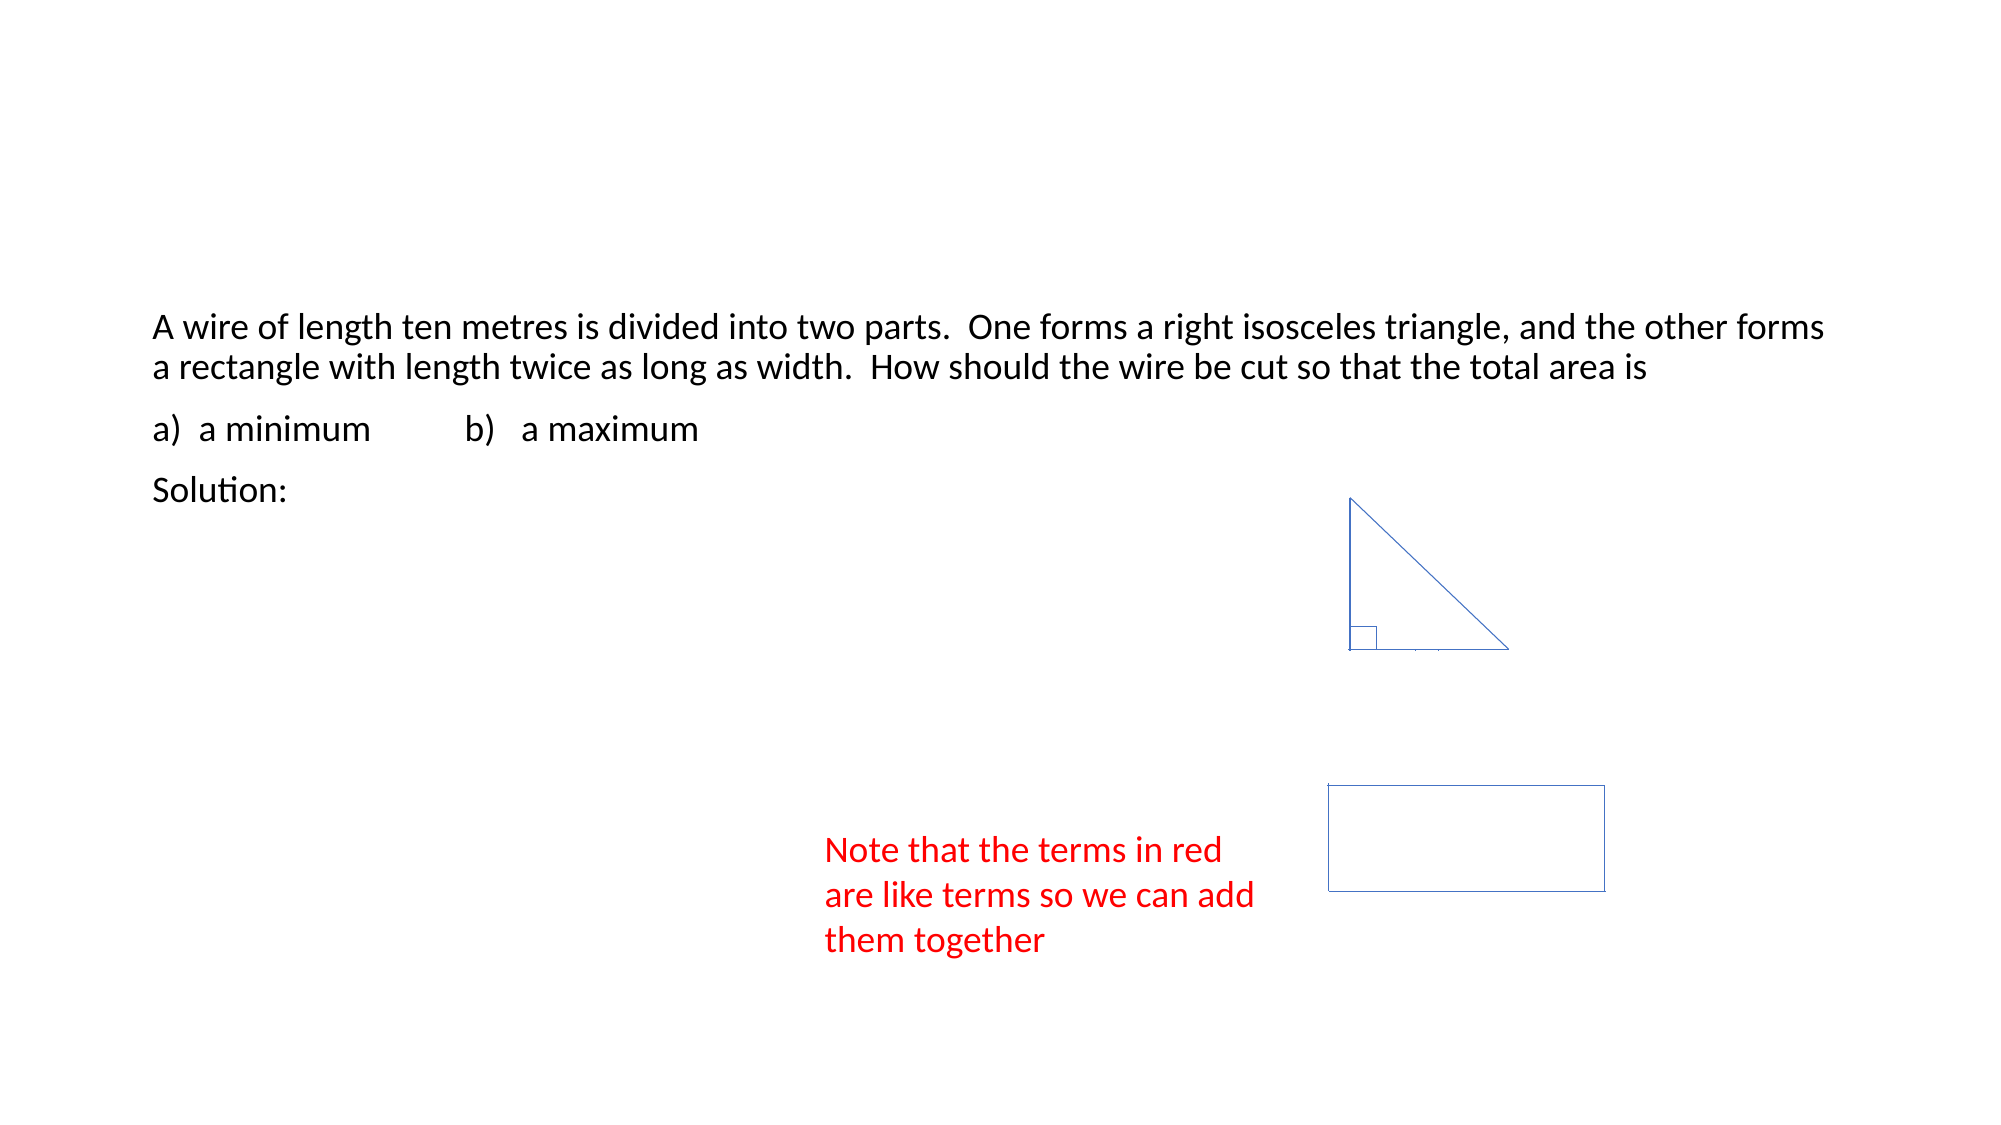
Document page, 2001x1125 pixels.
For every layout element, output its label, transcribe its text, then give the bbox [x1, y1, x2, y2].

text_box Note that the terms in red are like terms so we can add them together [809, 818, 1280, 968]
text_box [1349, 497, 1509, 650]
